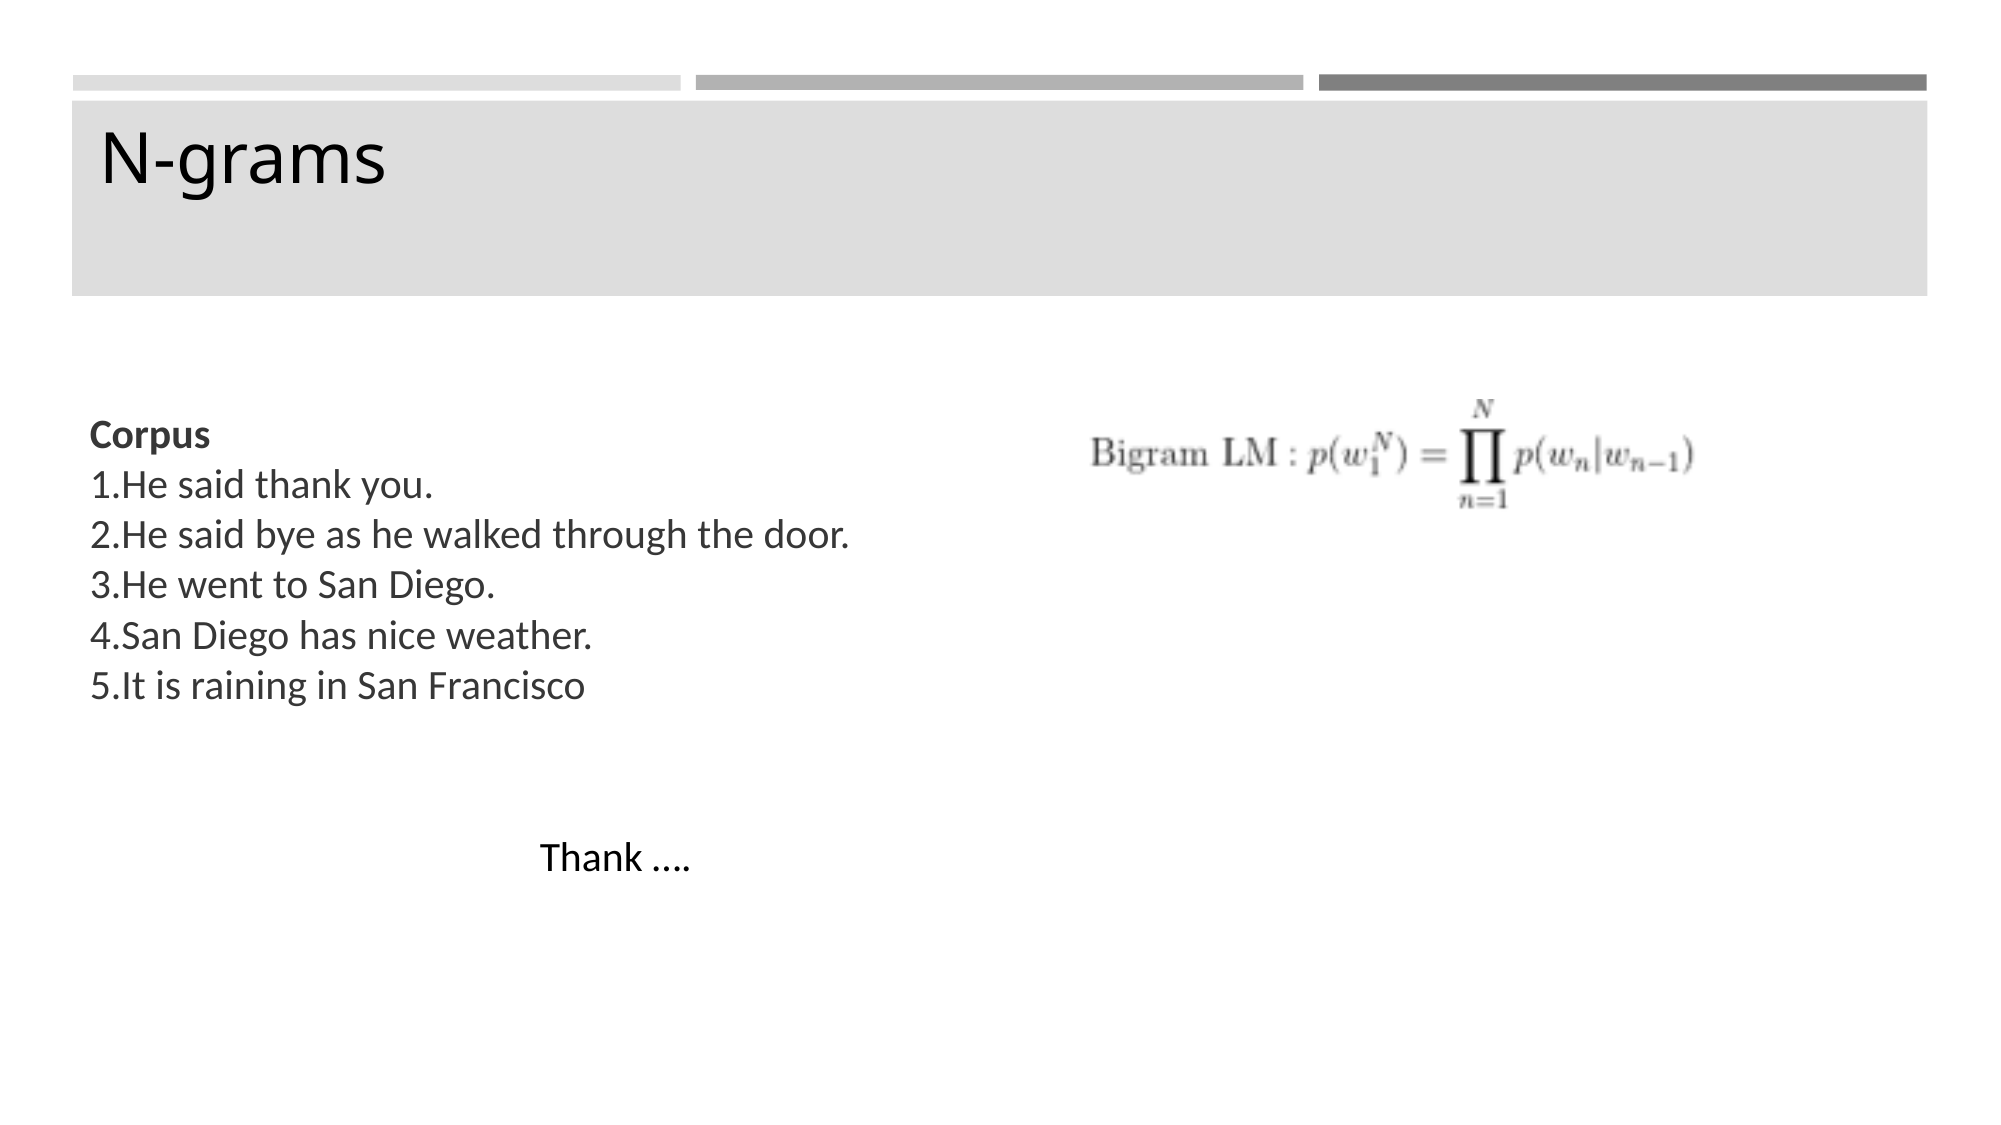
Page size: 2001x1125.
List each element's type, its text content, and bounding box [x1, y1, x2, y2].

text_box Corpus He said thank you. He said bye as he walked through the door. He went to San Diego. San Diego has nice weather. It is raining in San Francisco [75, 399, 895, 715]
picture [1074, 398, 1763, 513]
title N-grams [99, 112, 1698, 199]
text_box Thank …. [525, 822, 725, 888]
